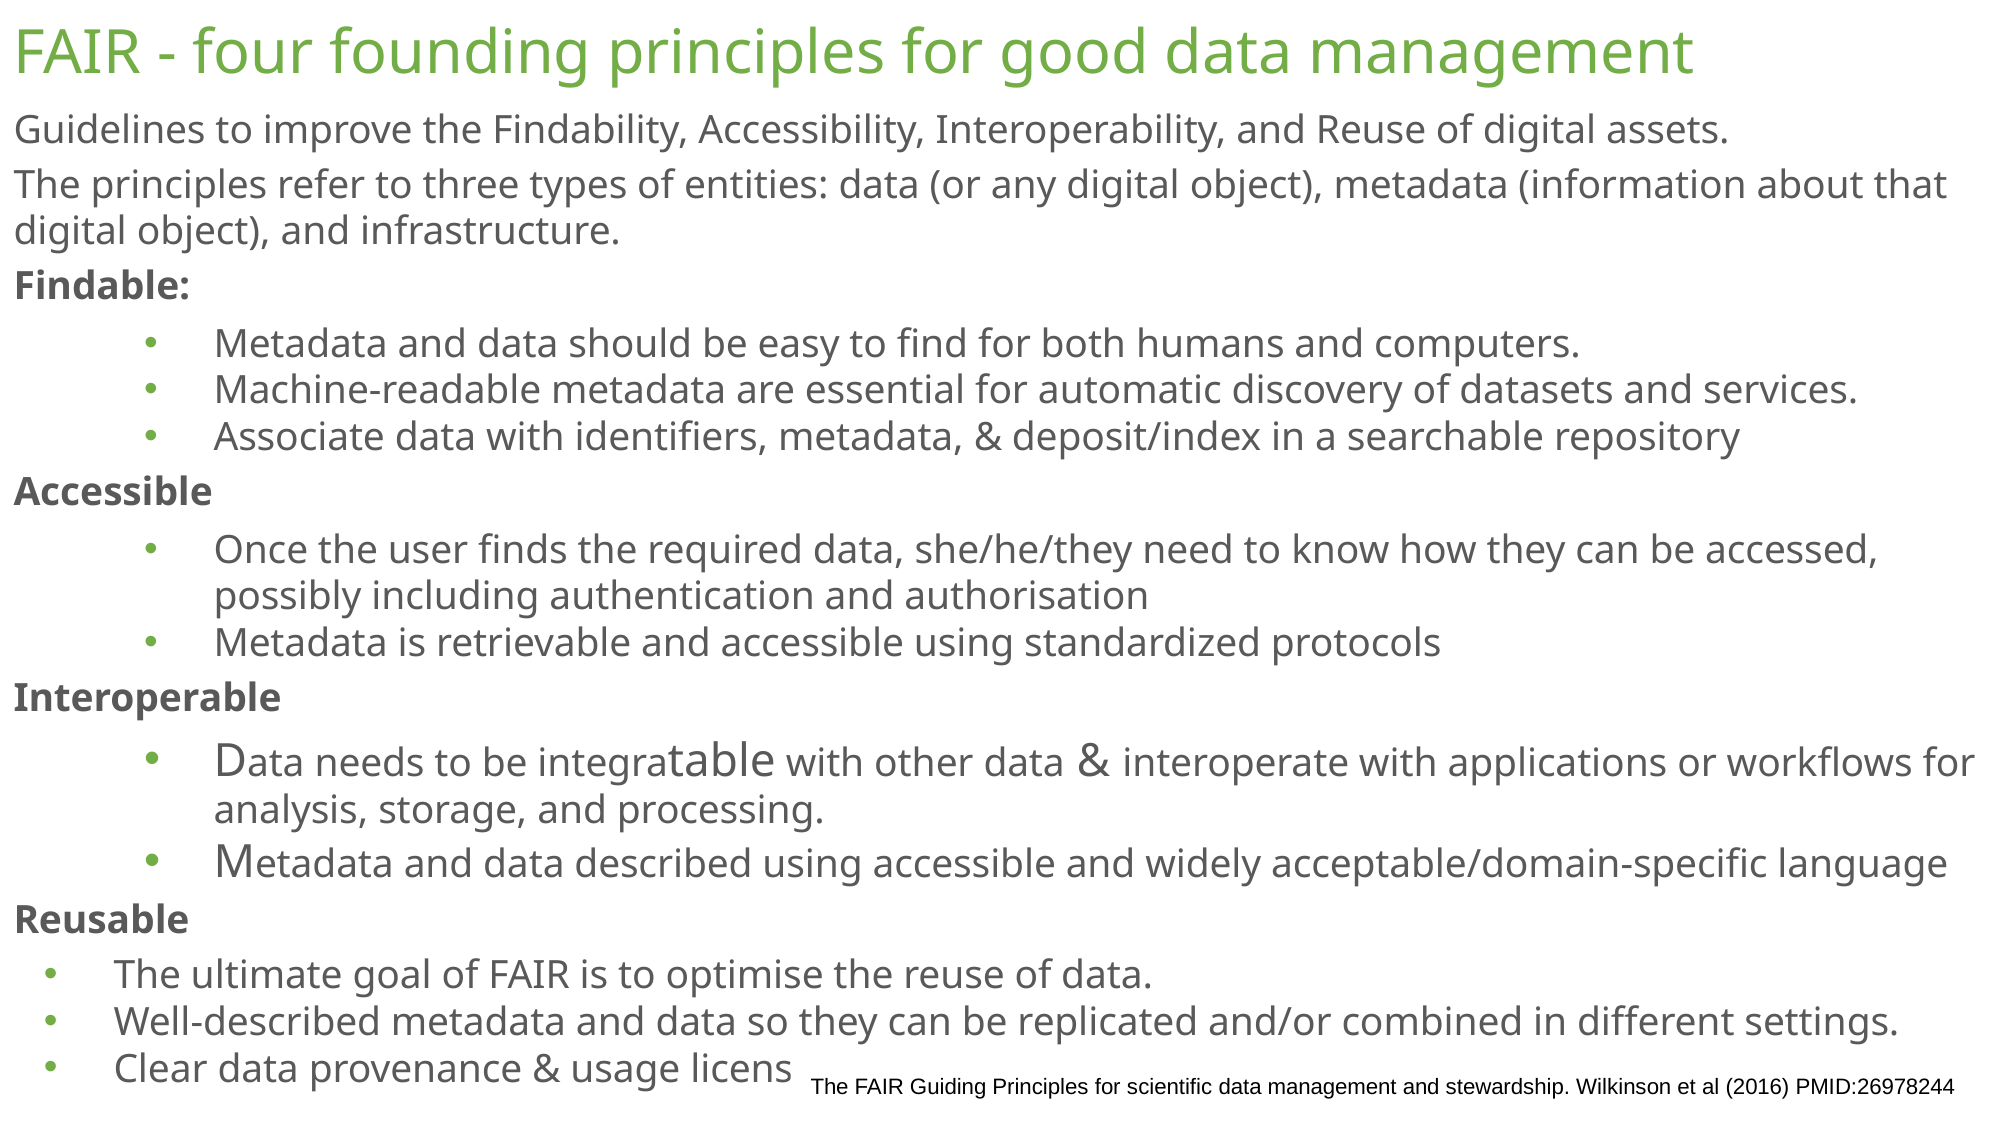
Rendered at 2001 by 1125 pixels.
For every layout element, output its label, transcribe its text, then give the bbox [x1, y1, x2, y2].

text_box The FAIR Guiding Principles for scientific data management and stewardship. Wilkinson et al (2016) PMID:26978244 [790, 1058, 2000, 1113]
title FAIR - four founding principles for good data management [13, 11, 1797, 104]
list Guidelines to improve the Findability, Accessibility, Interoperability, and Reuse of digital assets. The principles refer to three types of entities: data (or any digital object), metadata (information about that digital object), and infrastructure. Findable: Metadata and data should be easy to find for both humans and computers. Machine-readable metadata are essential for automatic discovery of datasets and services. Associate data with identifiers, metadata, & deposit/index in a searchable repository Accessible Once the user finds the required data, she/he/they need to know how they can be accessed, possibly including authentication and authorisation Metadata is retrievable and accessible using standardized protocols Interoperable Data needs to be integratable with other data & interoperate with applications or workflows for analysis, storage, and processing. Metadata and data described using accessible and widely acceptable/domain-specific language Reusable The ultimate goal of FAIR is to optimise the reuse of data. Well-described metadata and data so they can be replicated and/or combined in different settings. Clear data provenance & usage license [13, 104, 1986, 703]
